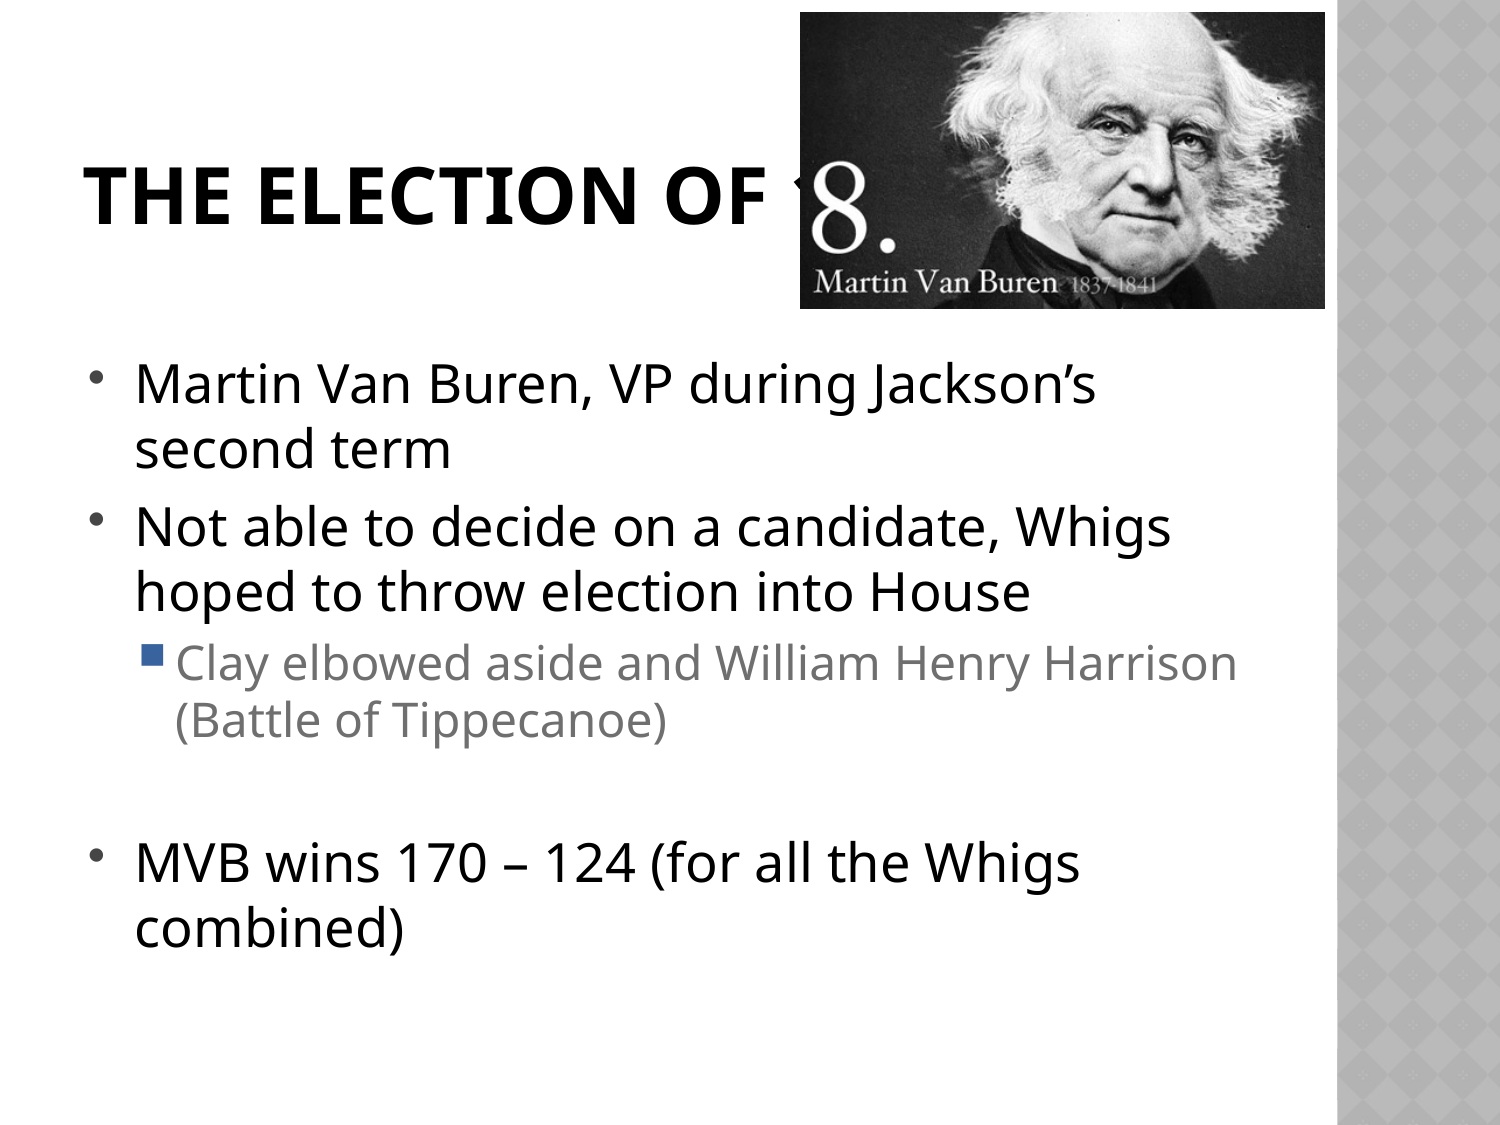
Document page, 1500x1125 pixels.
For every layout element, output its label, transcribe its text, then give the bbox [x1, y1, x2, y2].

title The Election of 1836 [75, 52, 793, 240]
list Martin Van Buren, VP during Jackson’s second term Not able to decide on a candidate, Whigs hoped to throw election into House Clay elbowed aside and William Henry Harrison (Battle of Tippecanoe) MVB wins 170 – 124 (for all the Whigs combined) [75, 264, 1263, 1059]
picture [799, 12, 1326, 310]
